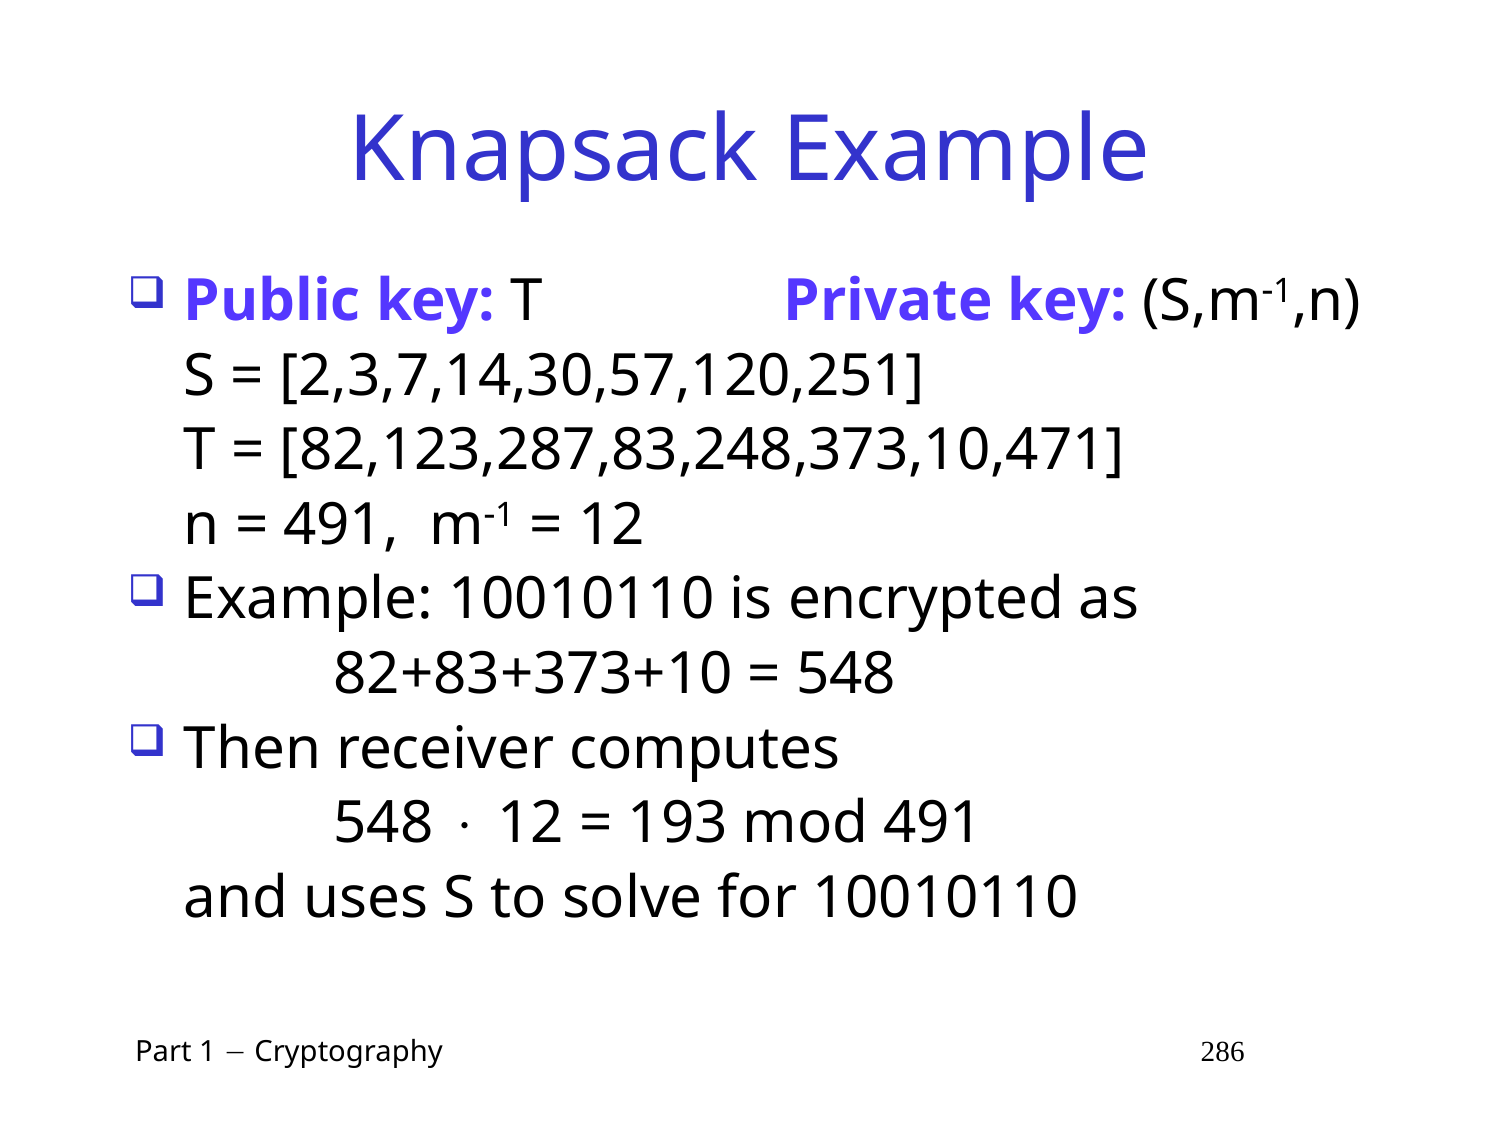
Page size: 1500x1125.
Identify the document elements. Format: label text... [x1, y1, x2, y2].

list Public key: T Private key: (S,m1,n) S = [2,3,7,14,30,57,120,251] T = [82,123,287,83,248,373,10,471] n = 491, m1 = 12 Example: 10010110 is encrypted as 82+83+373+10 = 548 Then receiver computes 548  12 = 193 mod 491 and uses S to solve for 10010110 [112, 262, 1438, 1013]
title Knapsack Example [112, 49, 1388, 238]
footer Part 1  Cryptography 286 [112, 1024, 1401, 1101]
